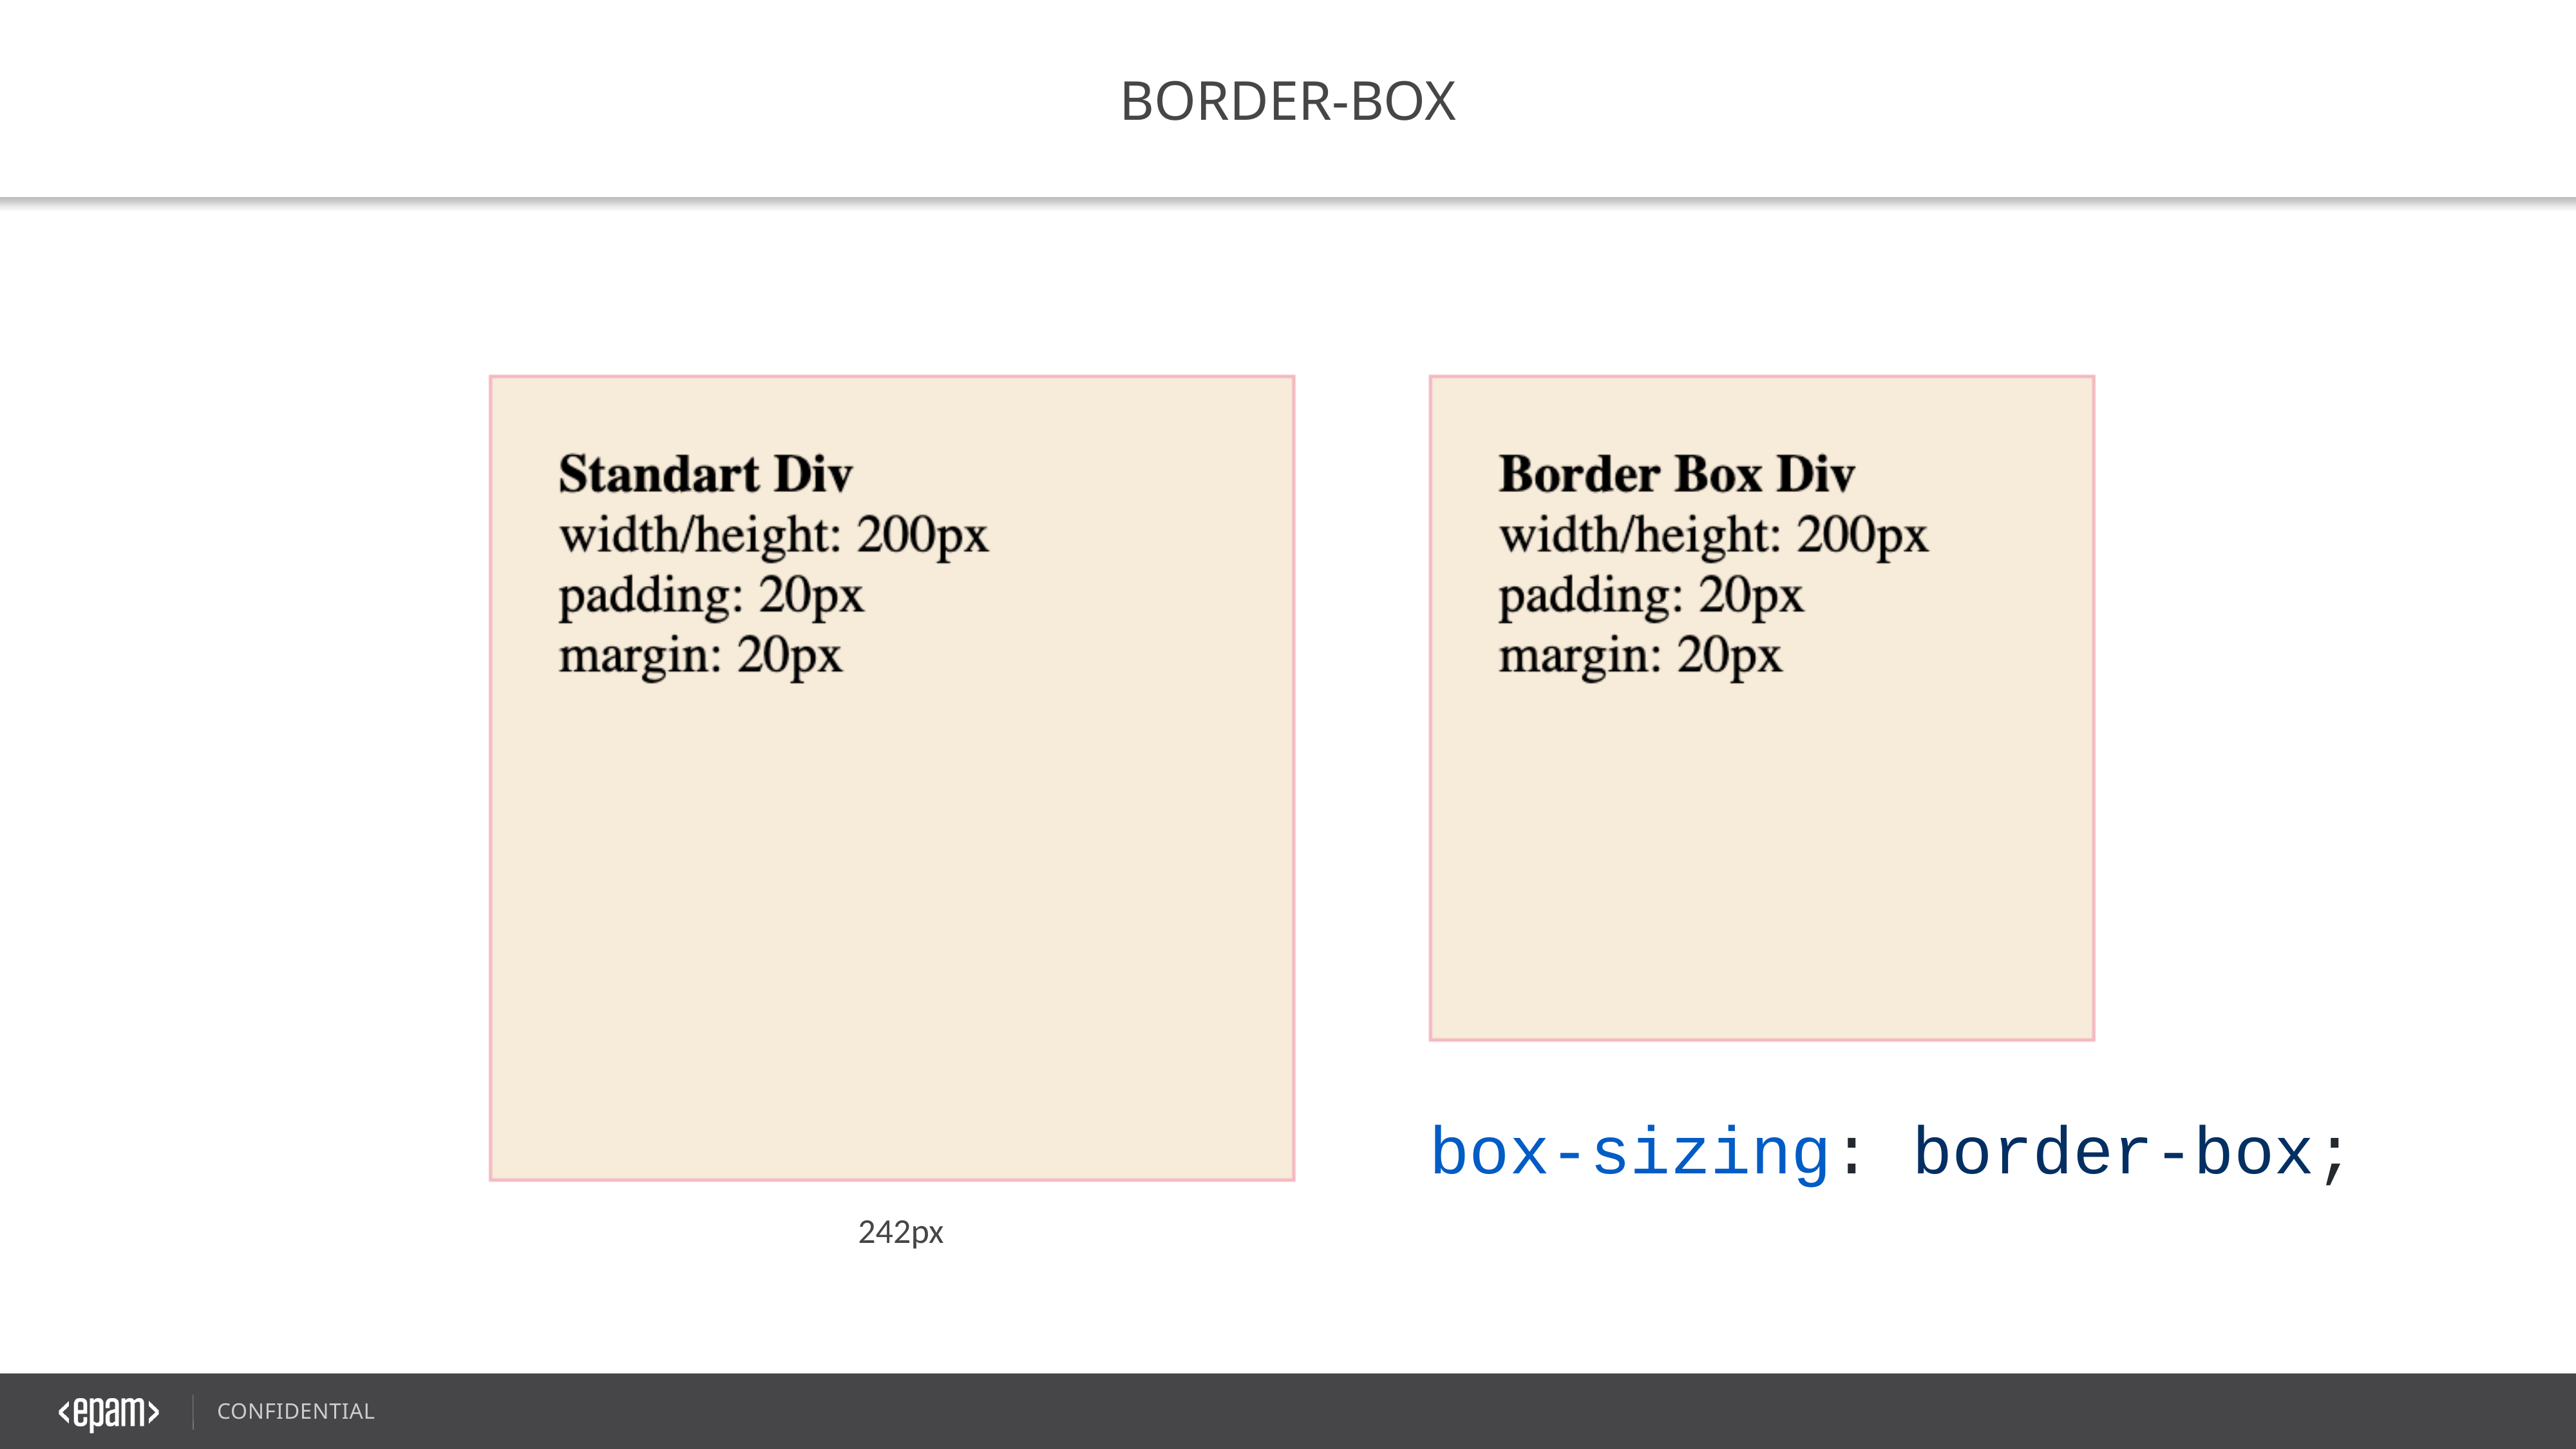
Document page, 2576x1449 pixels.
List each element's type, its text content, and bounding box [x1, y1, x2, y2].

text_box box-sizing: border-box; [2128, 1097, 2365, 1197]
picture [58, 1397, 159, 1434]
picture [453, 341, 2123, 1206]
text_box 242px [848, 1214, 954, 1260]
list BORDER-BOX [0, 0, 2576, 198]
